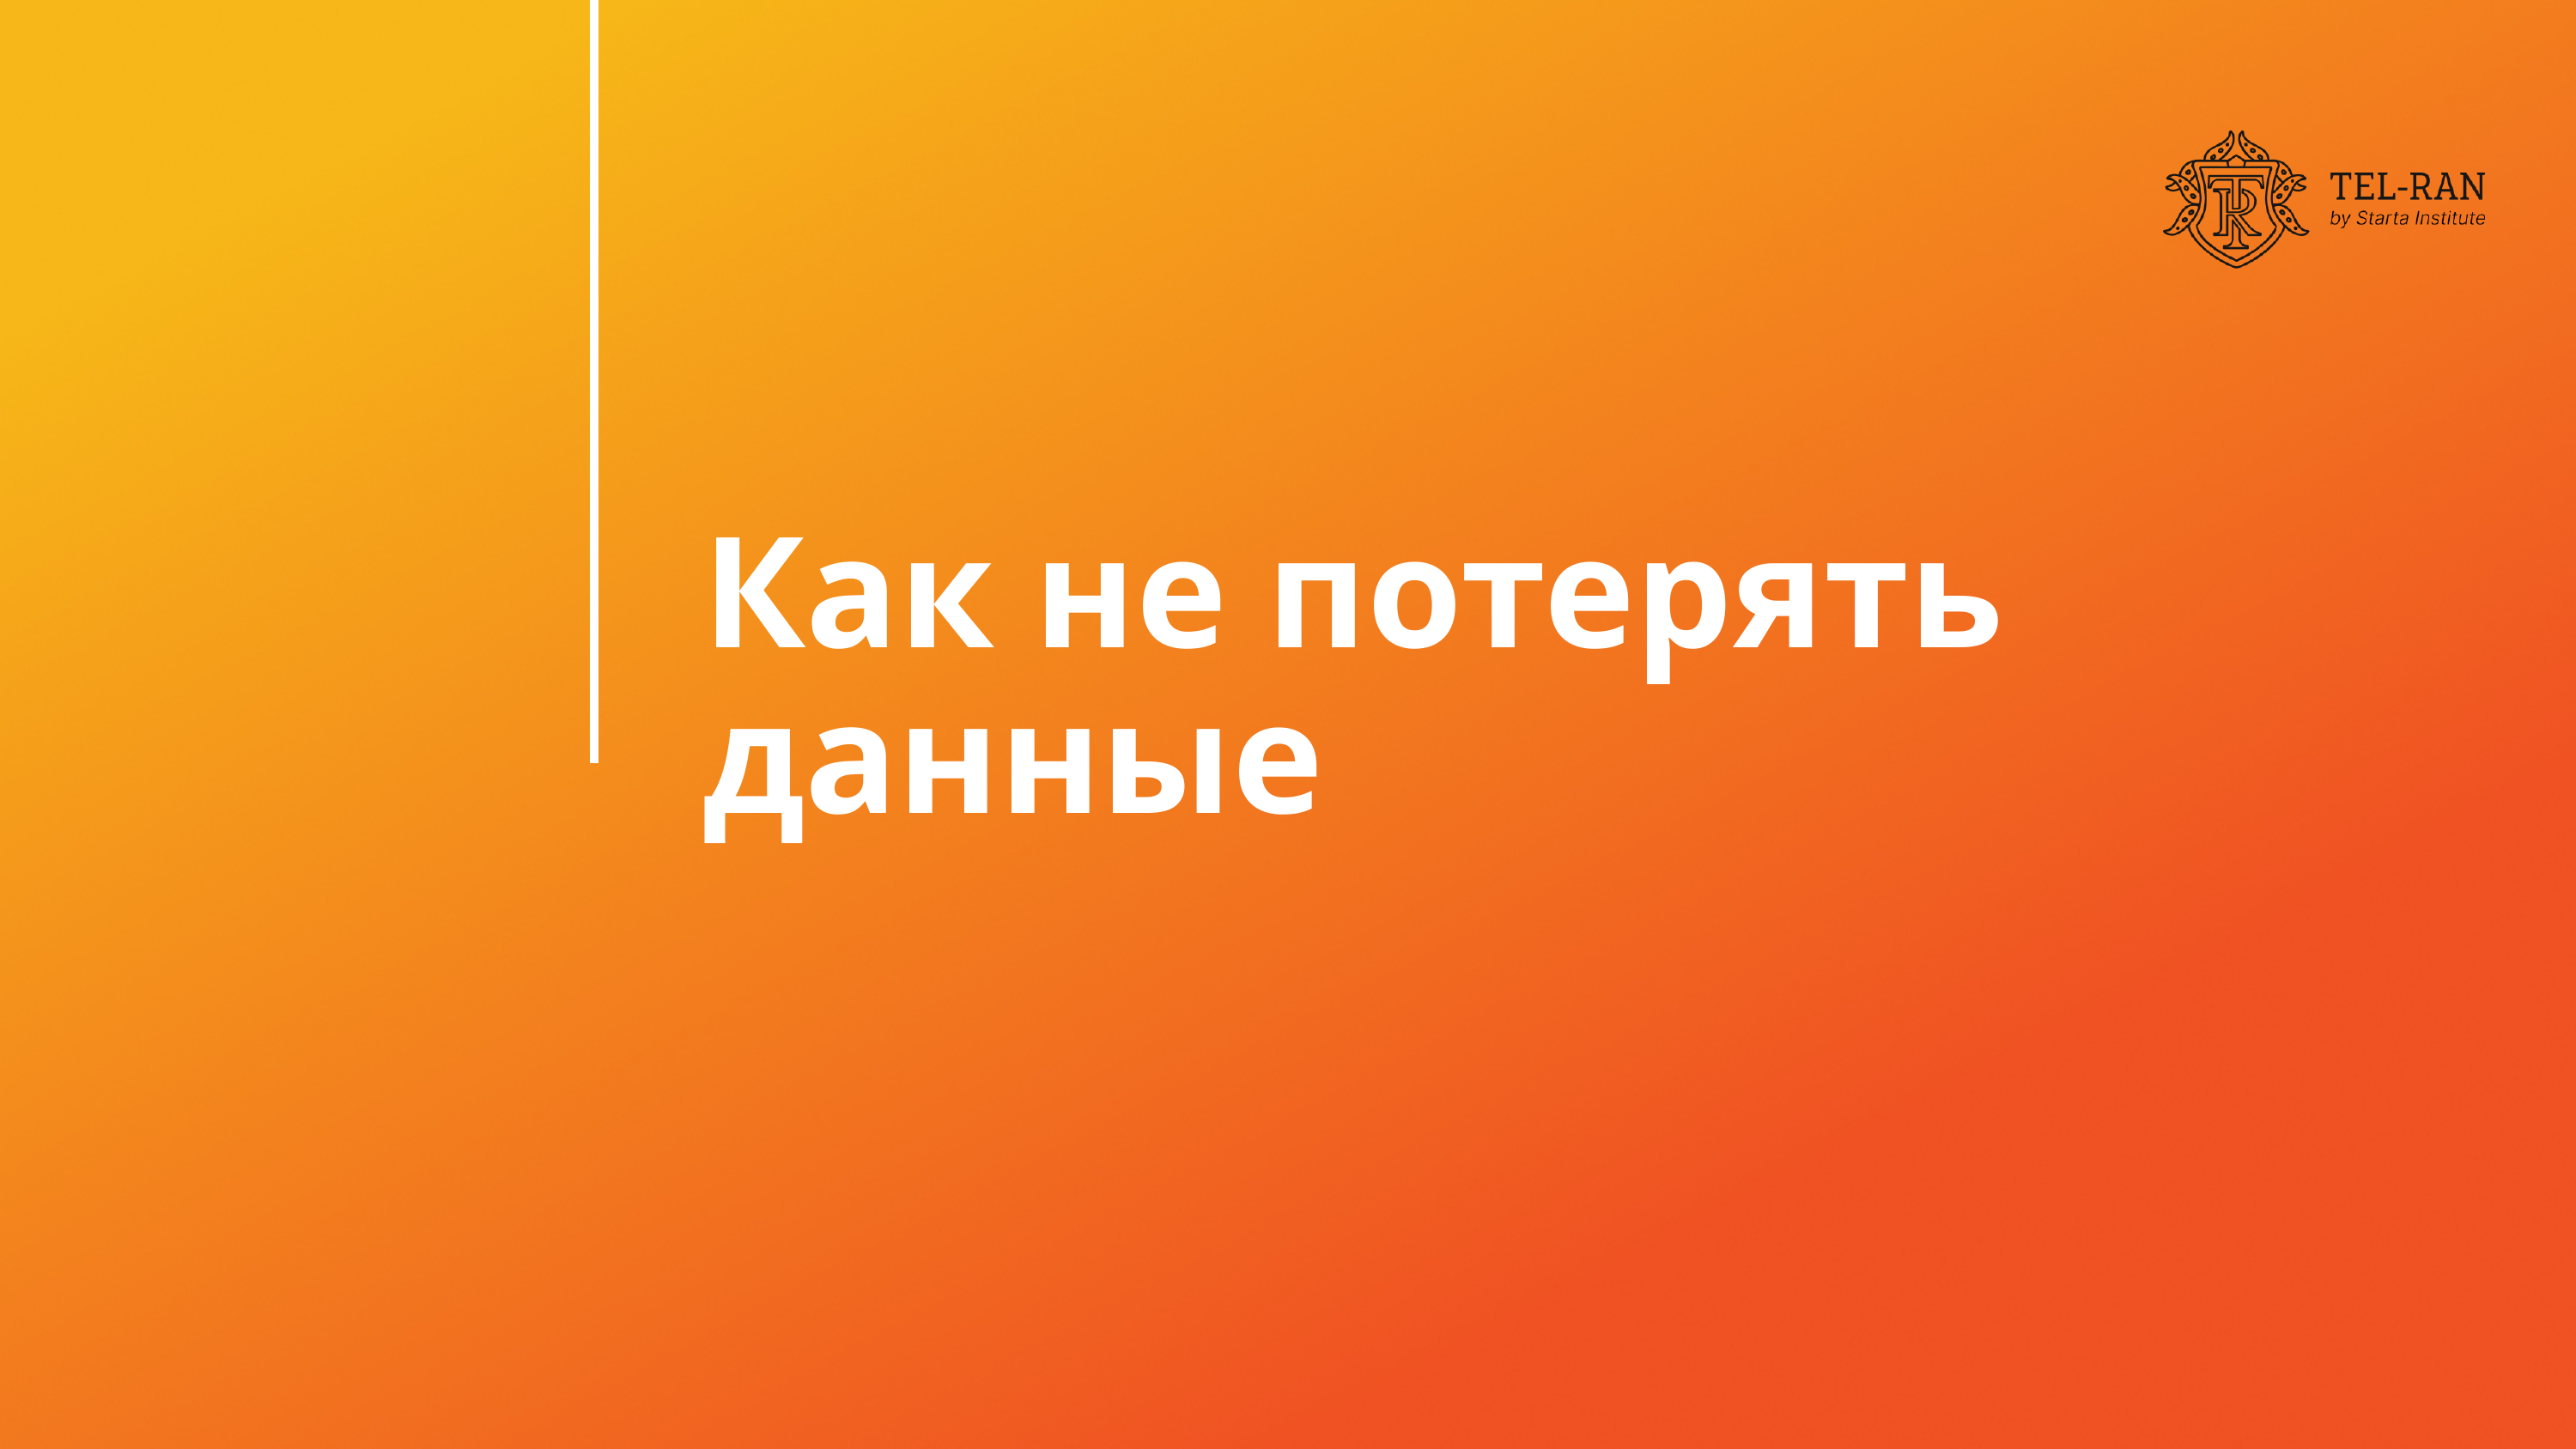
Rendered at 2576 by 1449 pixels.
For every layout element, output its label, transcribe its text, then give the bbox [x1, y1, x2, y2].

picture [0, 0, 2576, 1449]
text_box Как не потерять данные [702, 357, 2339, 1005]
